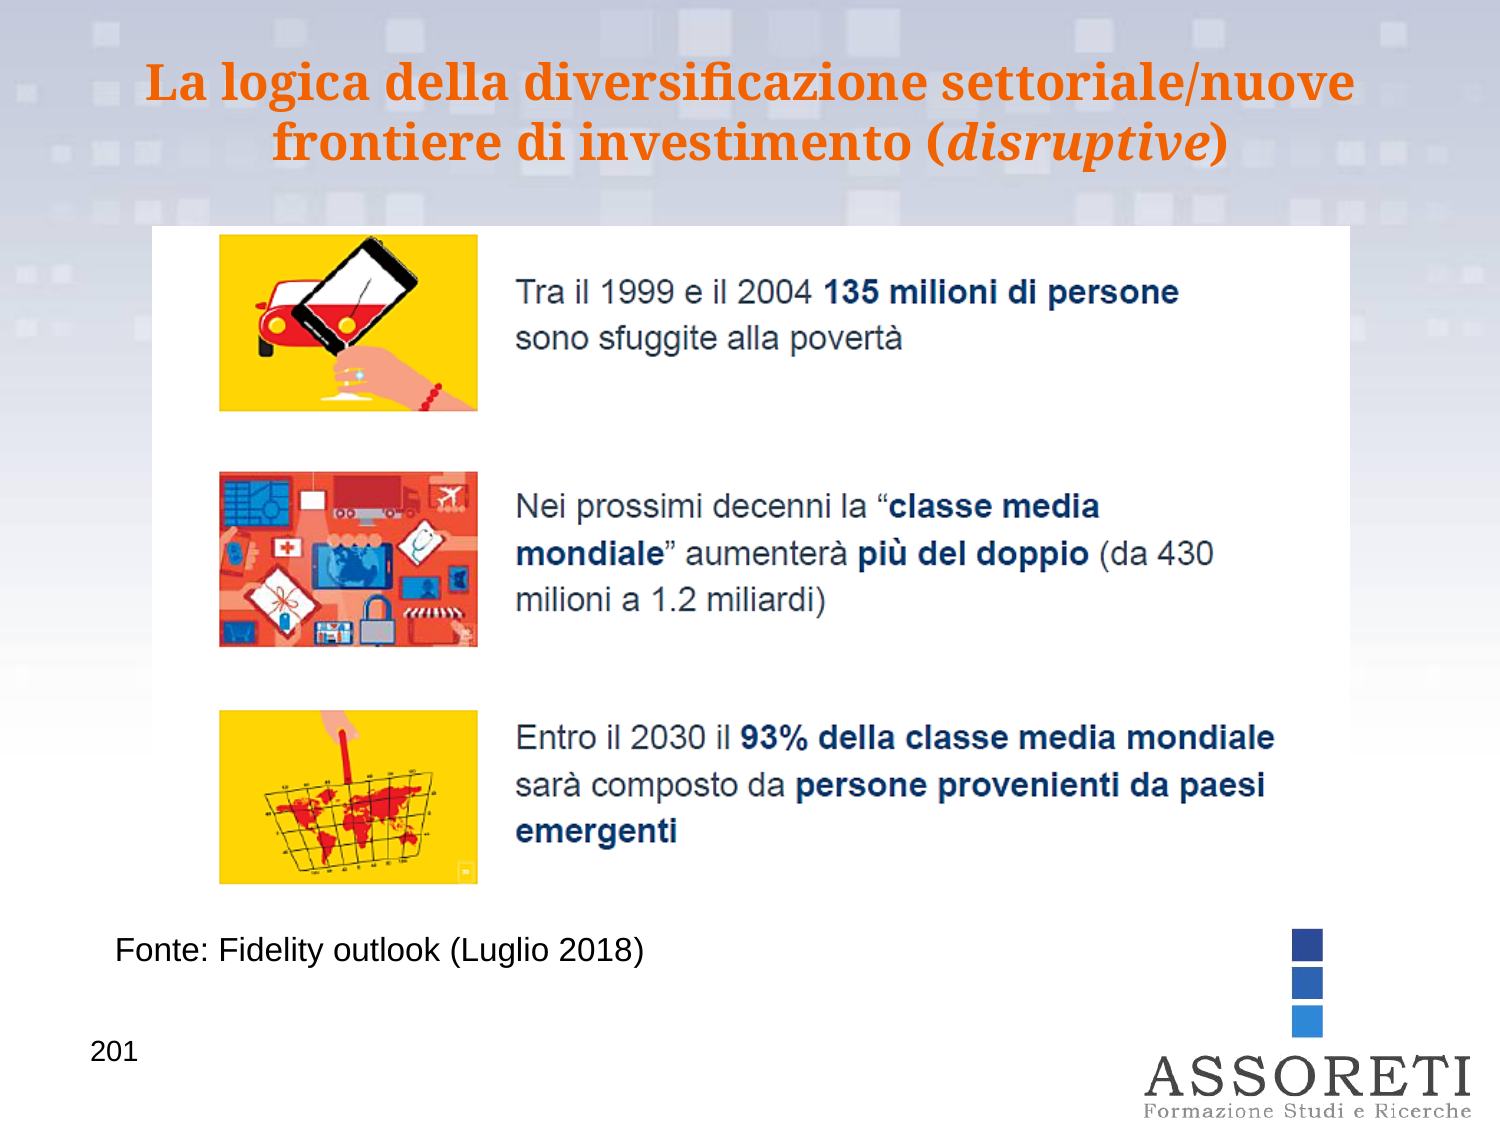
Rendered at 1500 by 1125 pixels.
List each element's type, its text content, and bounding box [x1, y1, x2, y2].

text_box Fonte: Fidelity outlook (Luglio 2018) [100, 920, 1352, 975]
picture [0, 0, 1500, 1125]
text_box La logica della diversificazione settoriale/nuove frontiere di investimento (disruptive) [72, 42, 1431, 178]
slide_number 201 [74, 1024, 426, 1103]
